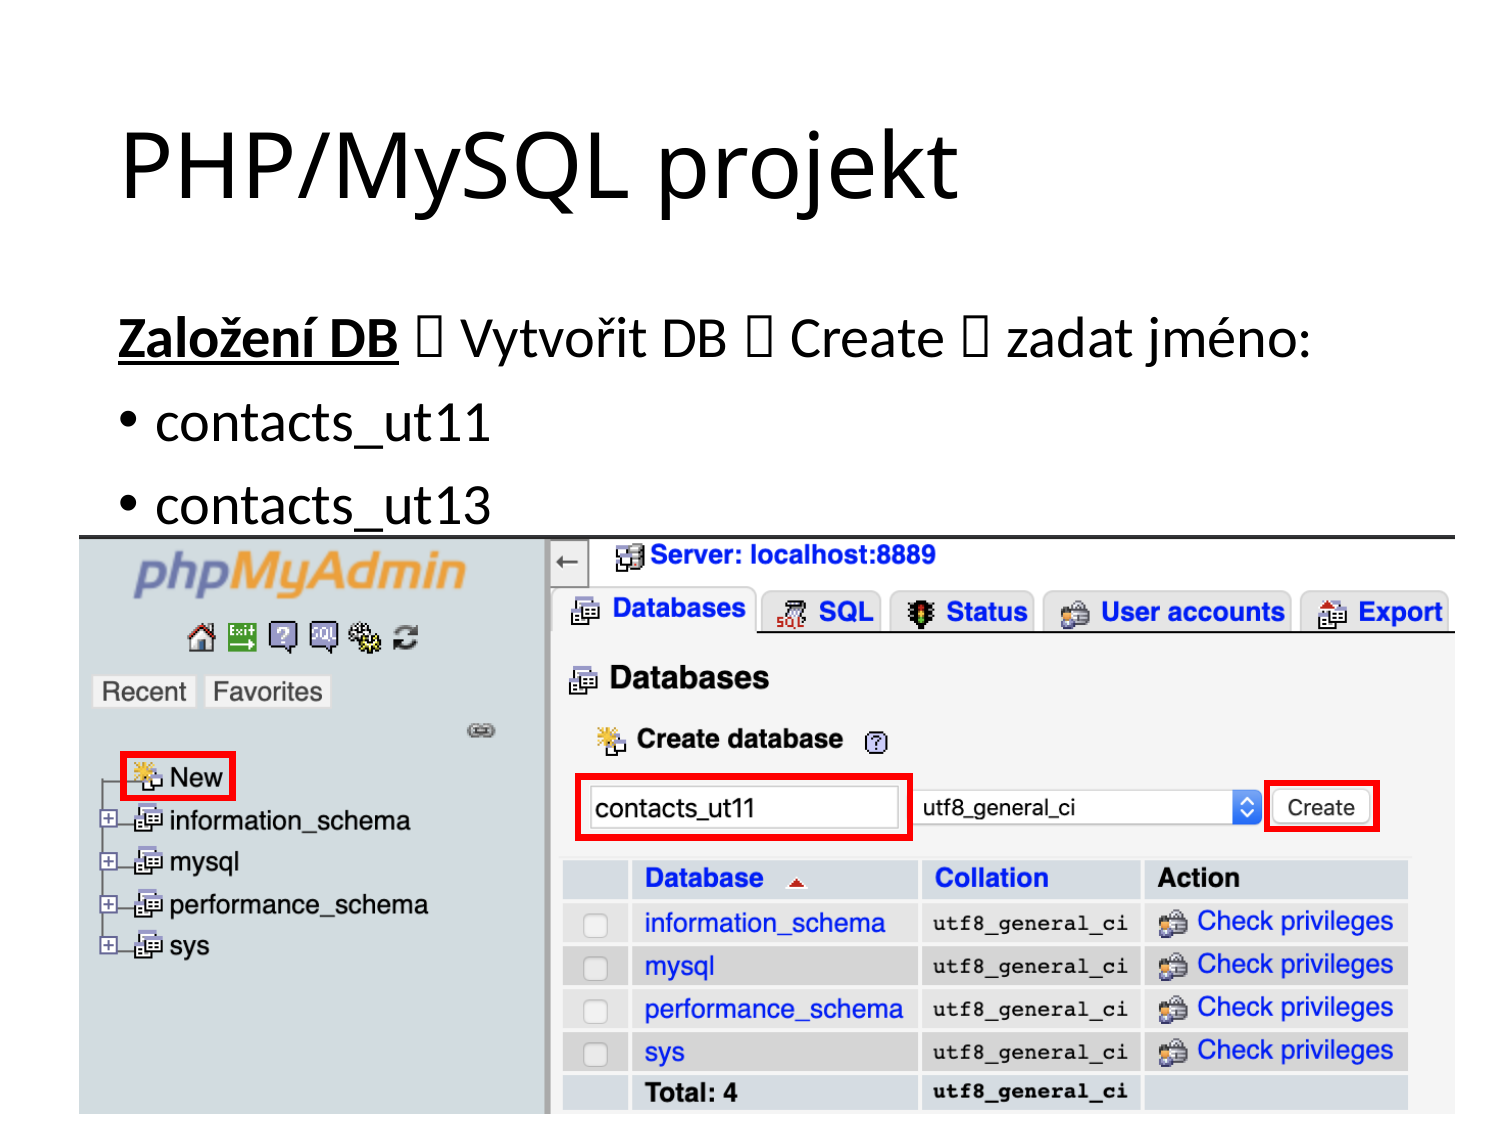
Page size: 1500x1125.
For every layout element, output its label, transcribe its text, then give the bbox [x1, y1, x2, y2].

picture [79, 535, 1455, 1114]
list Založení DB  Vytvořit DB  Create  zadat jméno: contacts_ut11 contacts_ut13 [103, 299, 1397, 535]
title PHP/MySQL projekt [103, 59, 1397, 278]
